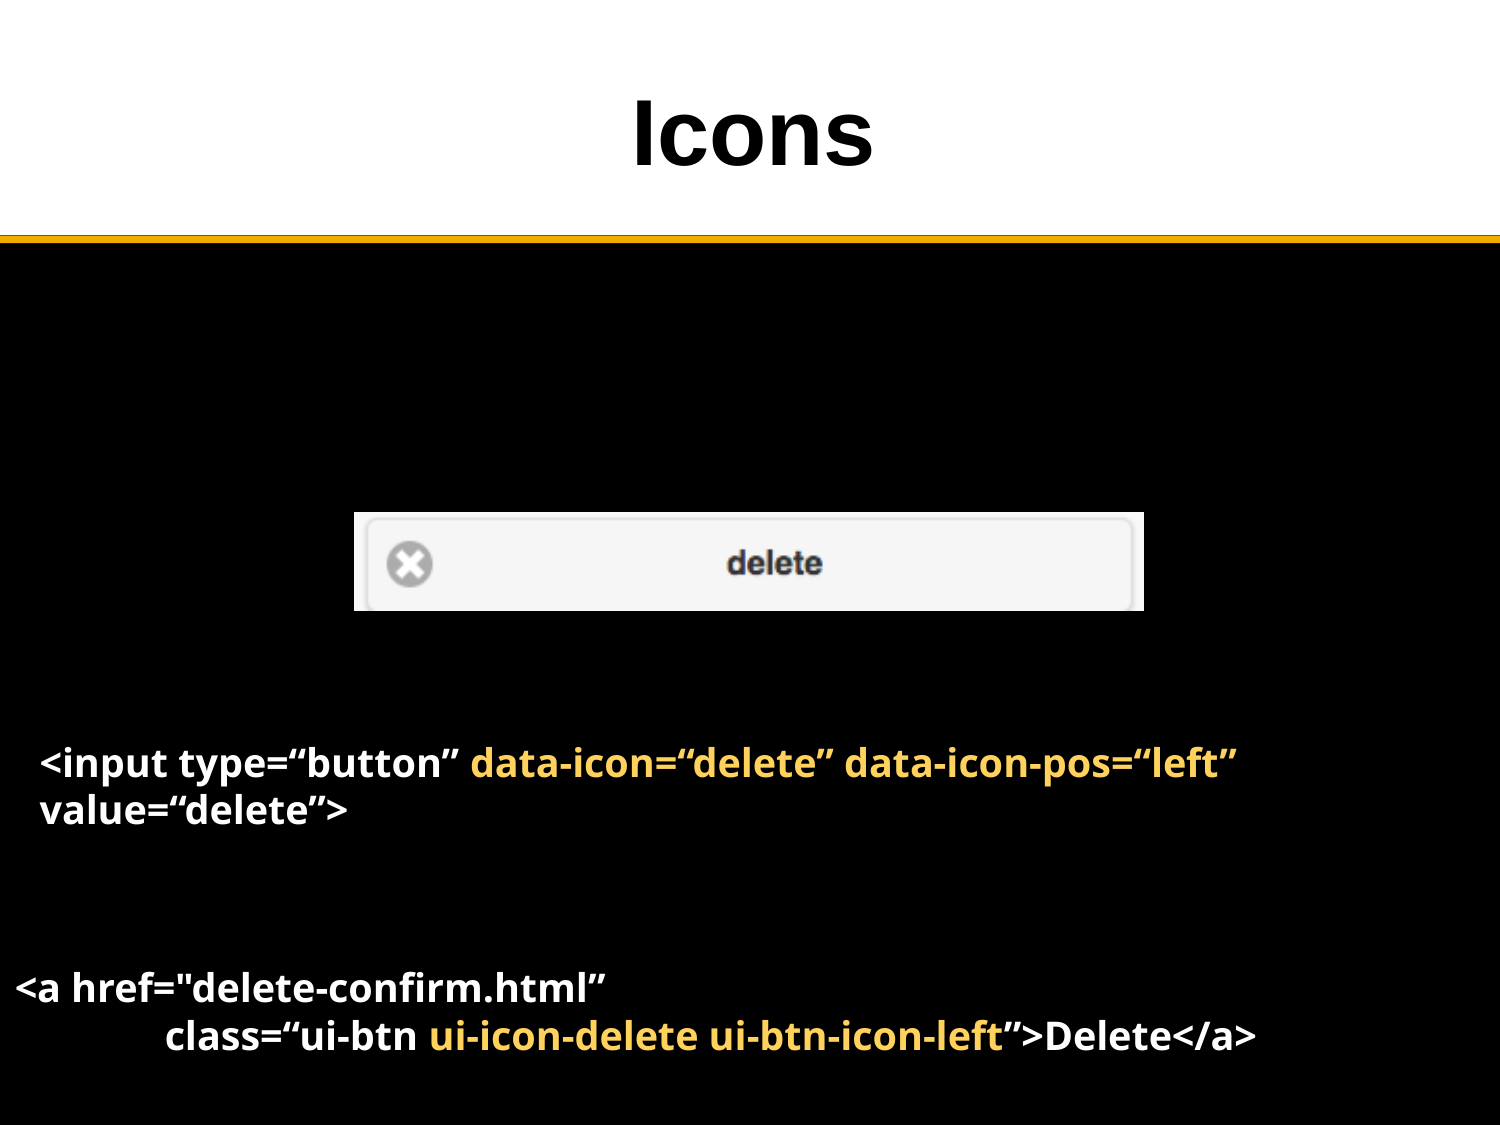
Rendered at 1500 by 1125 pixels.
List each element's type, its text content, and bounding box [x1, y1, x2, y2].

text_box <input type=“button” data-icon=“delete” data-icon-pos=“left” value=“delete”> [24, 730, 1500, 840]
title Icons [75, 25, 1425, 231]
picture [354, 512, 1144, 611]
text_box <a href="delete-confirm.html” class=“ui-btn ui-icon-delete ui-btn-icon-left”>Delete</a> [0, 955, 1500, 1066]
